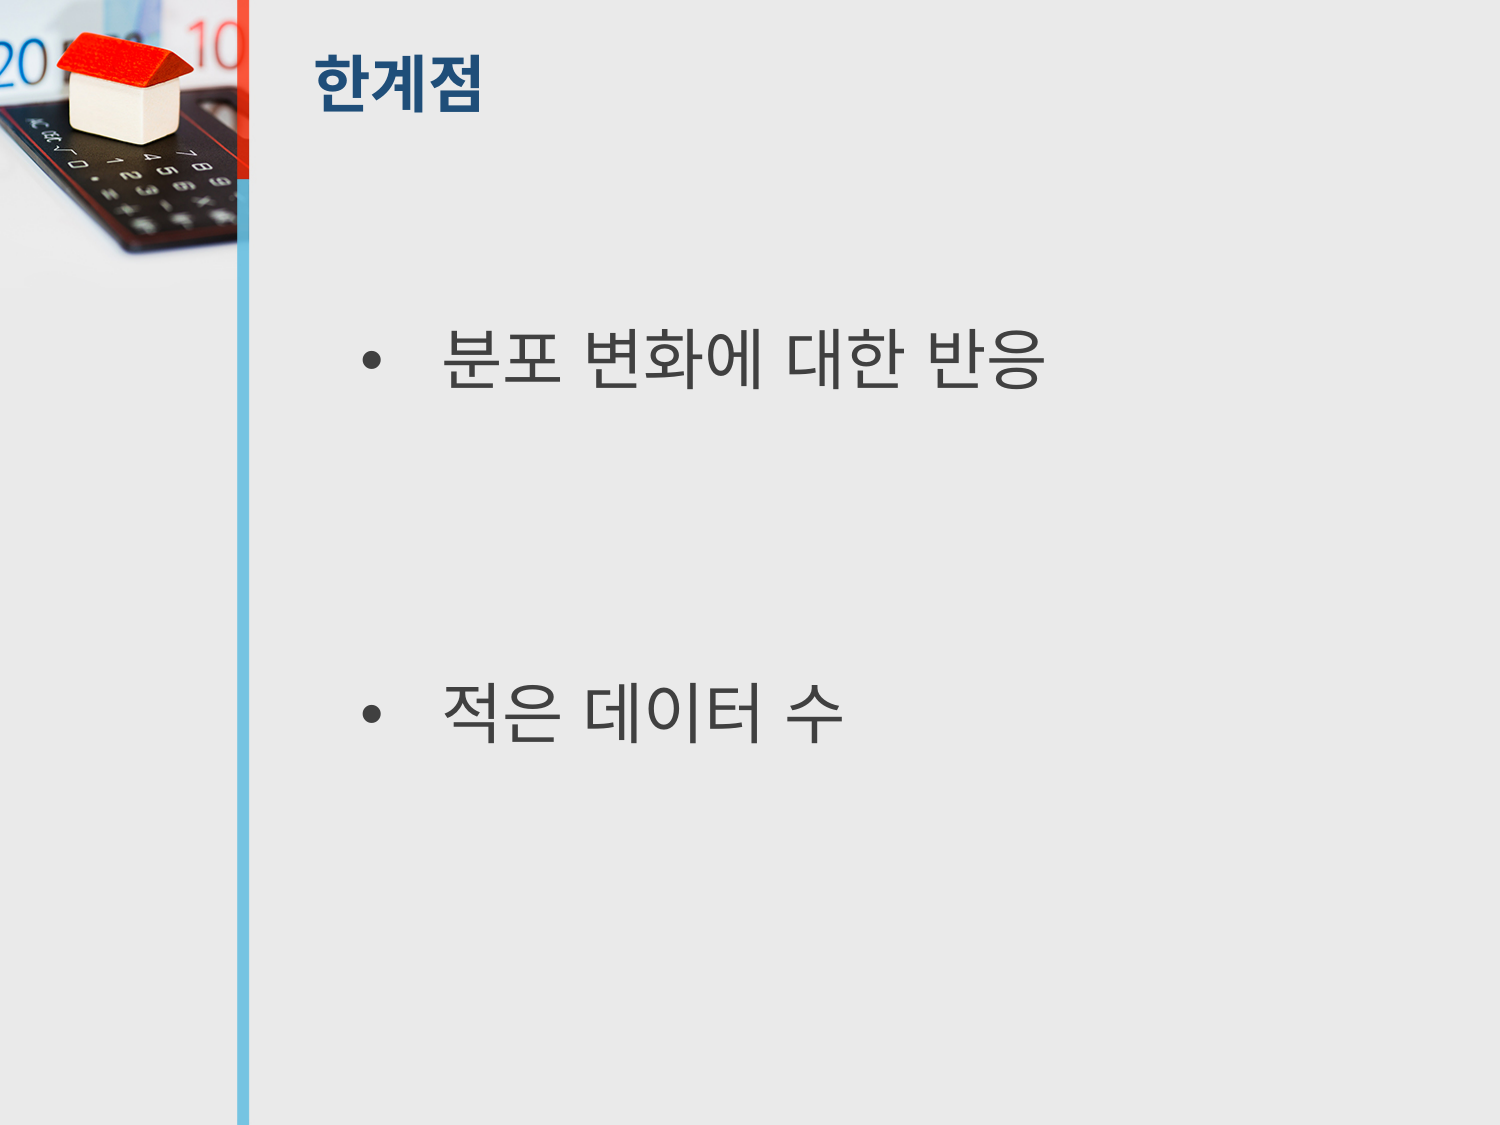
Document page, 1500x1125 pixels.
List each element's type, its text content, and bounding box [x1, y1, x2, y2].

title 한계점 [265, 0, 1500, 176]
picture [0, 0, 1500, 1125]
list 분포 변화에 대한 반응 적은 데이터 수 [295, 223, 1421, 762]
